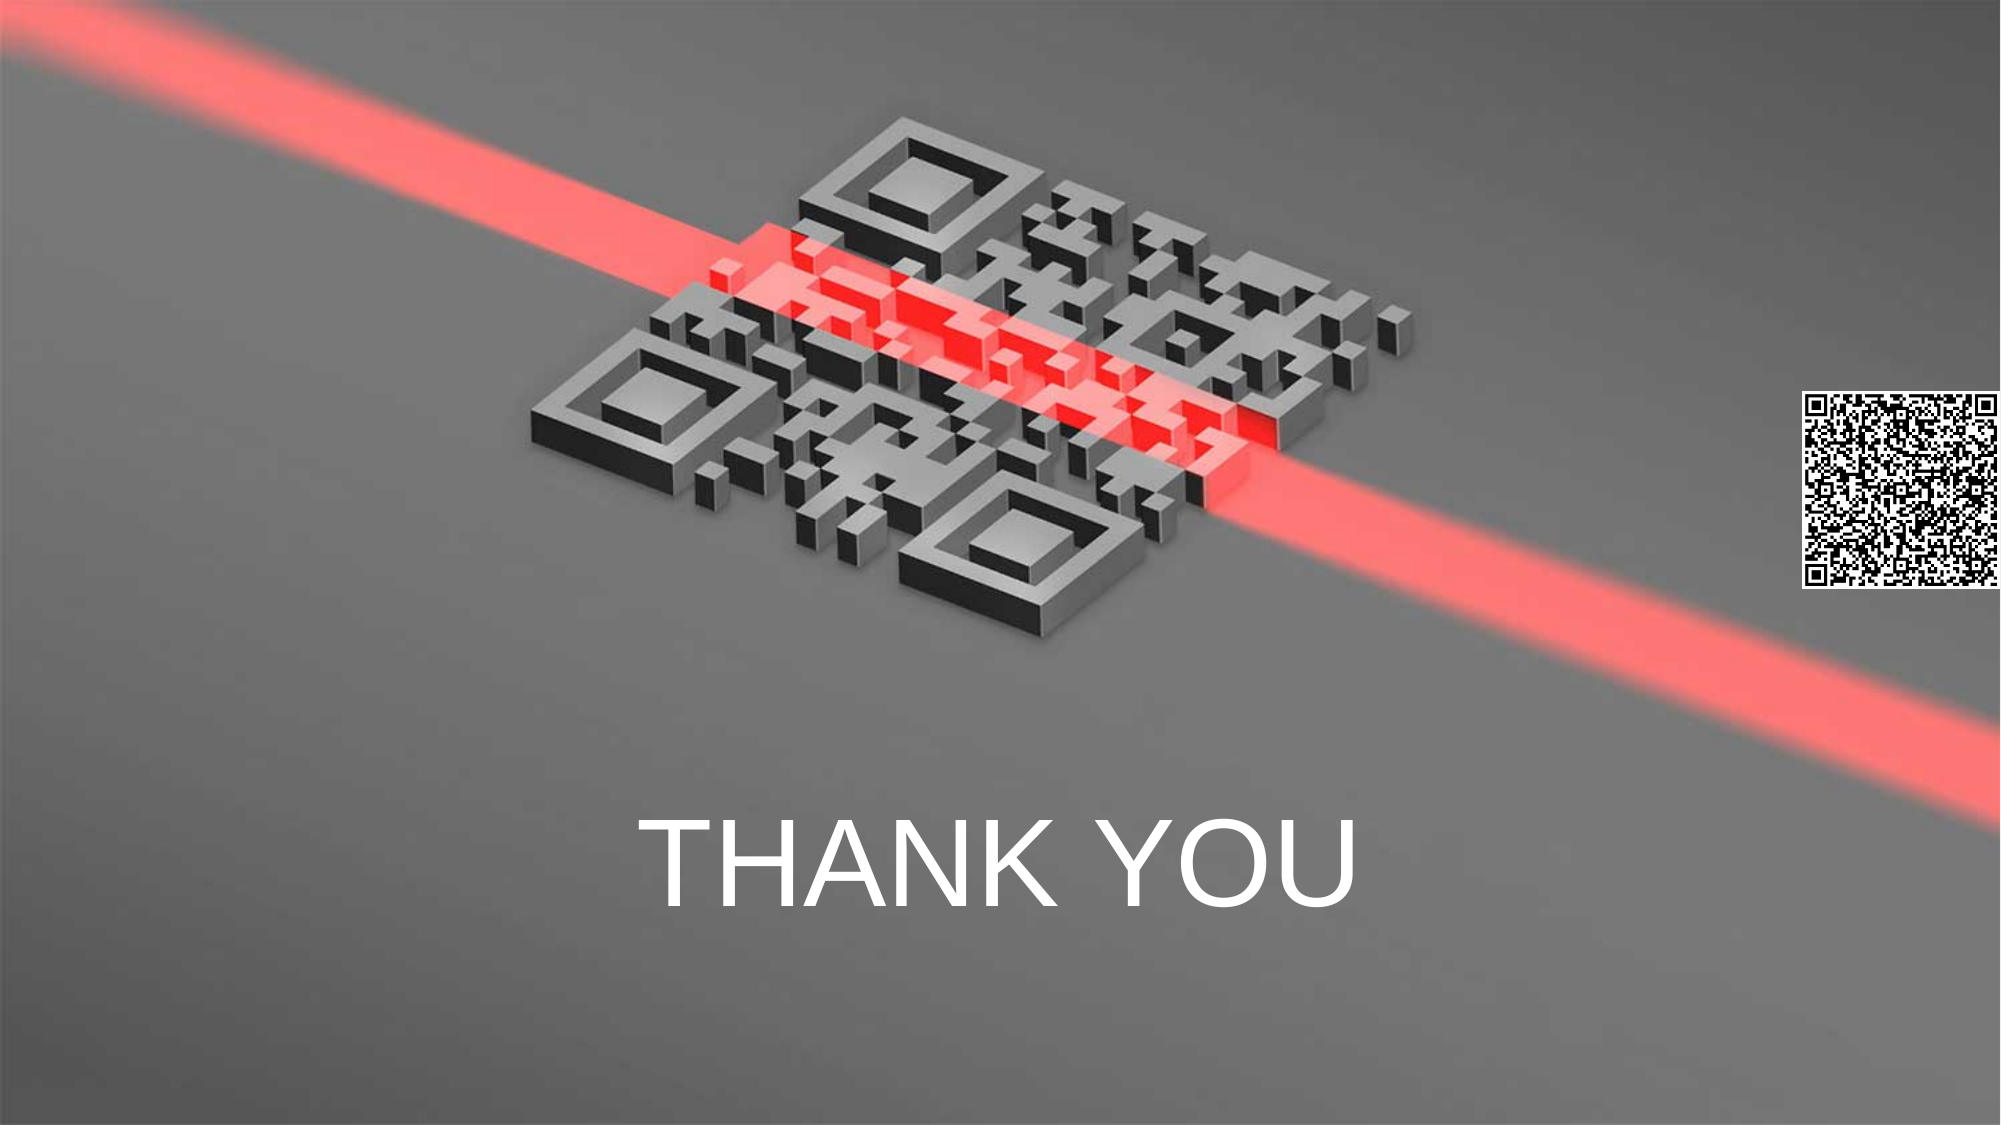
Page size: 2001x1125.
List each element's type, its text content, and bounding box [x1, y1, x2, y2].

picture [0, 0, 2001, 1125]
text_box THANK YOU [0, 774, 2000, 939]
